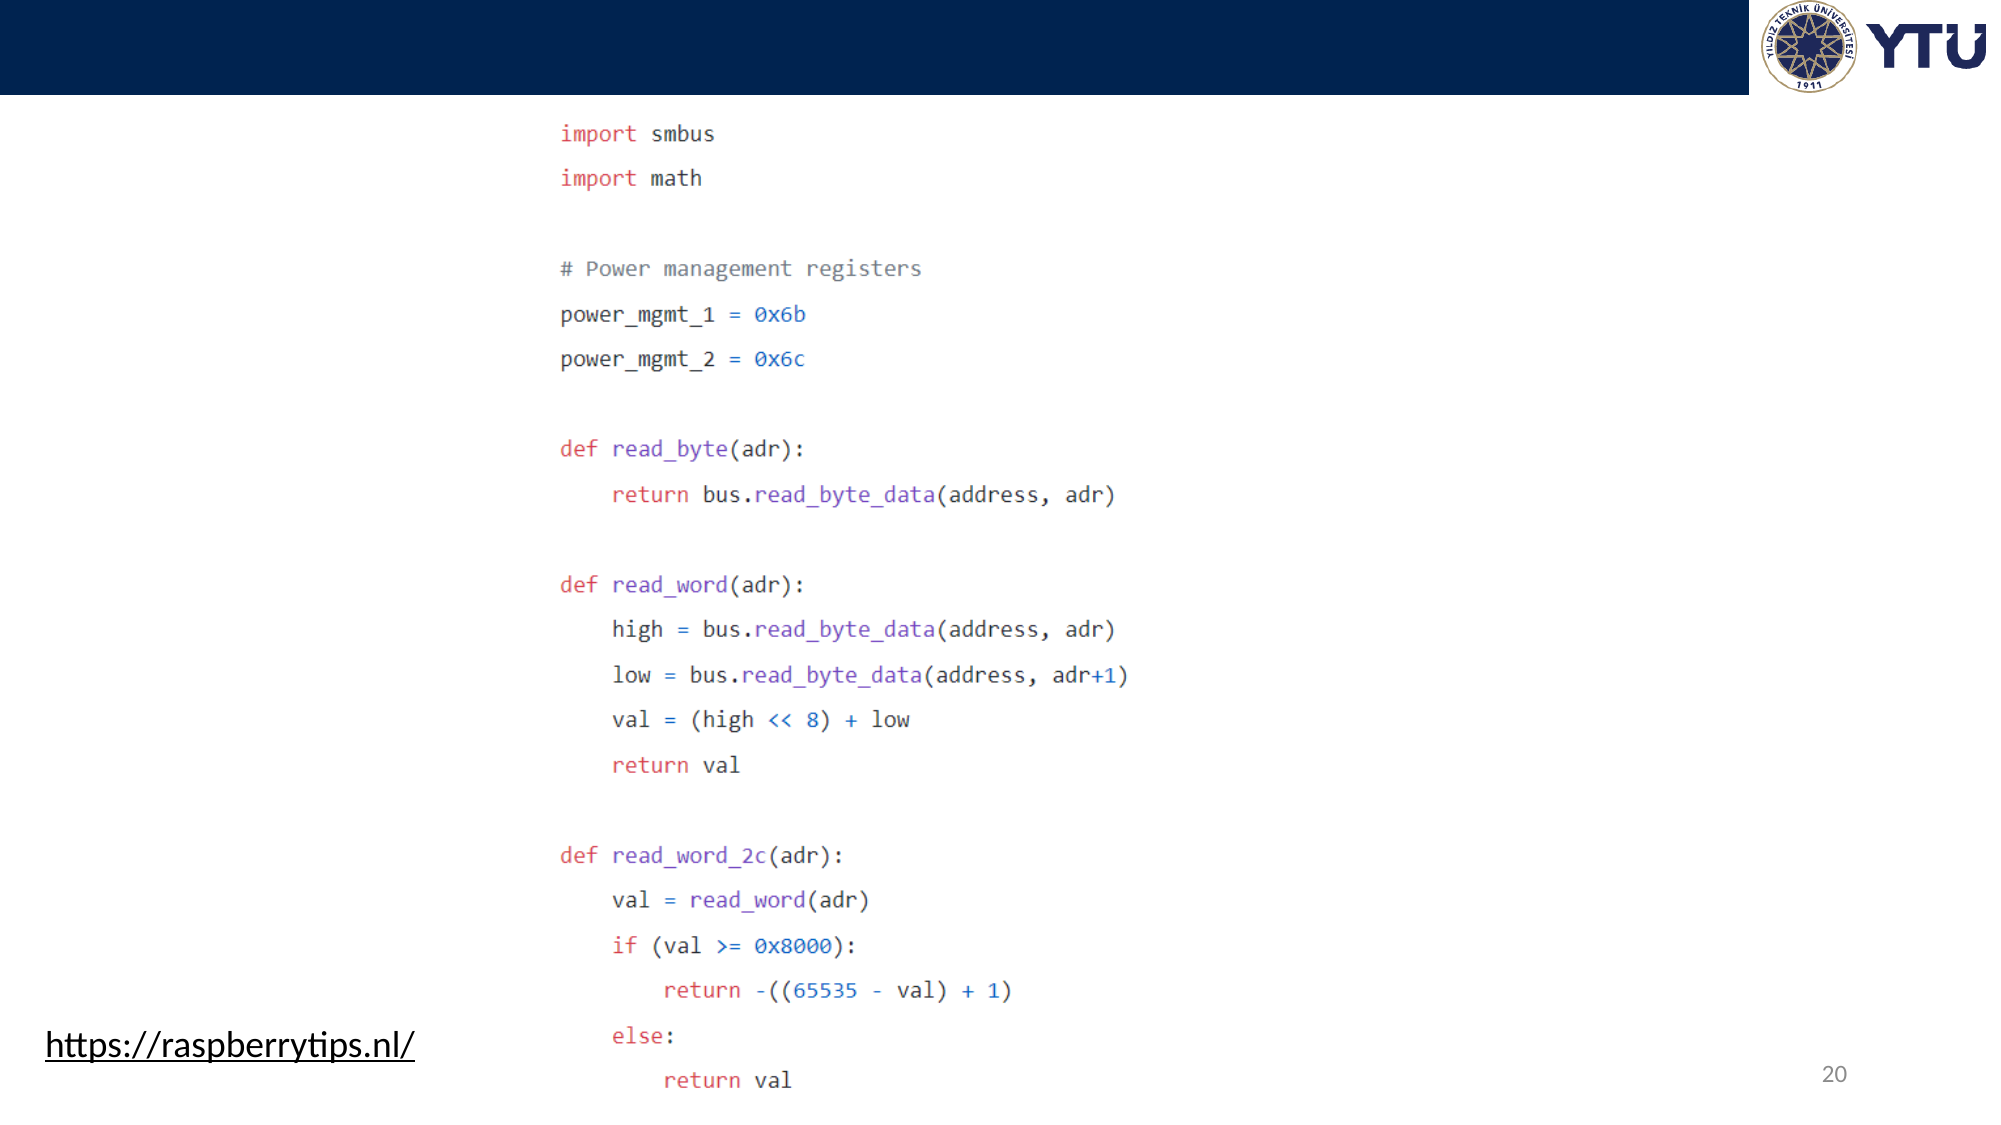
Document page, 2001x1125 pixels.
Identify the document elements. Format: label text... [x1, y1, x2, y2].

picture [1749, 0, 2000, 95]
slide_number 20 [1412, 1042, 1863, 1103]
text_box [0, 0, 1749, 95]
picture [548, 114, 1364, 1106]
text_box https://raspberrytips.nl/ [30, 1012, 548, 1073]
